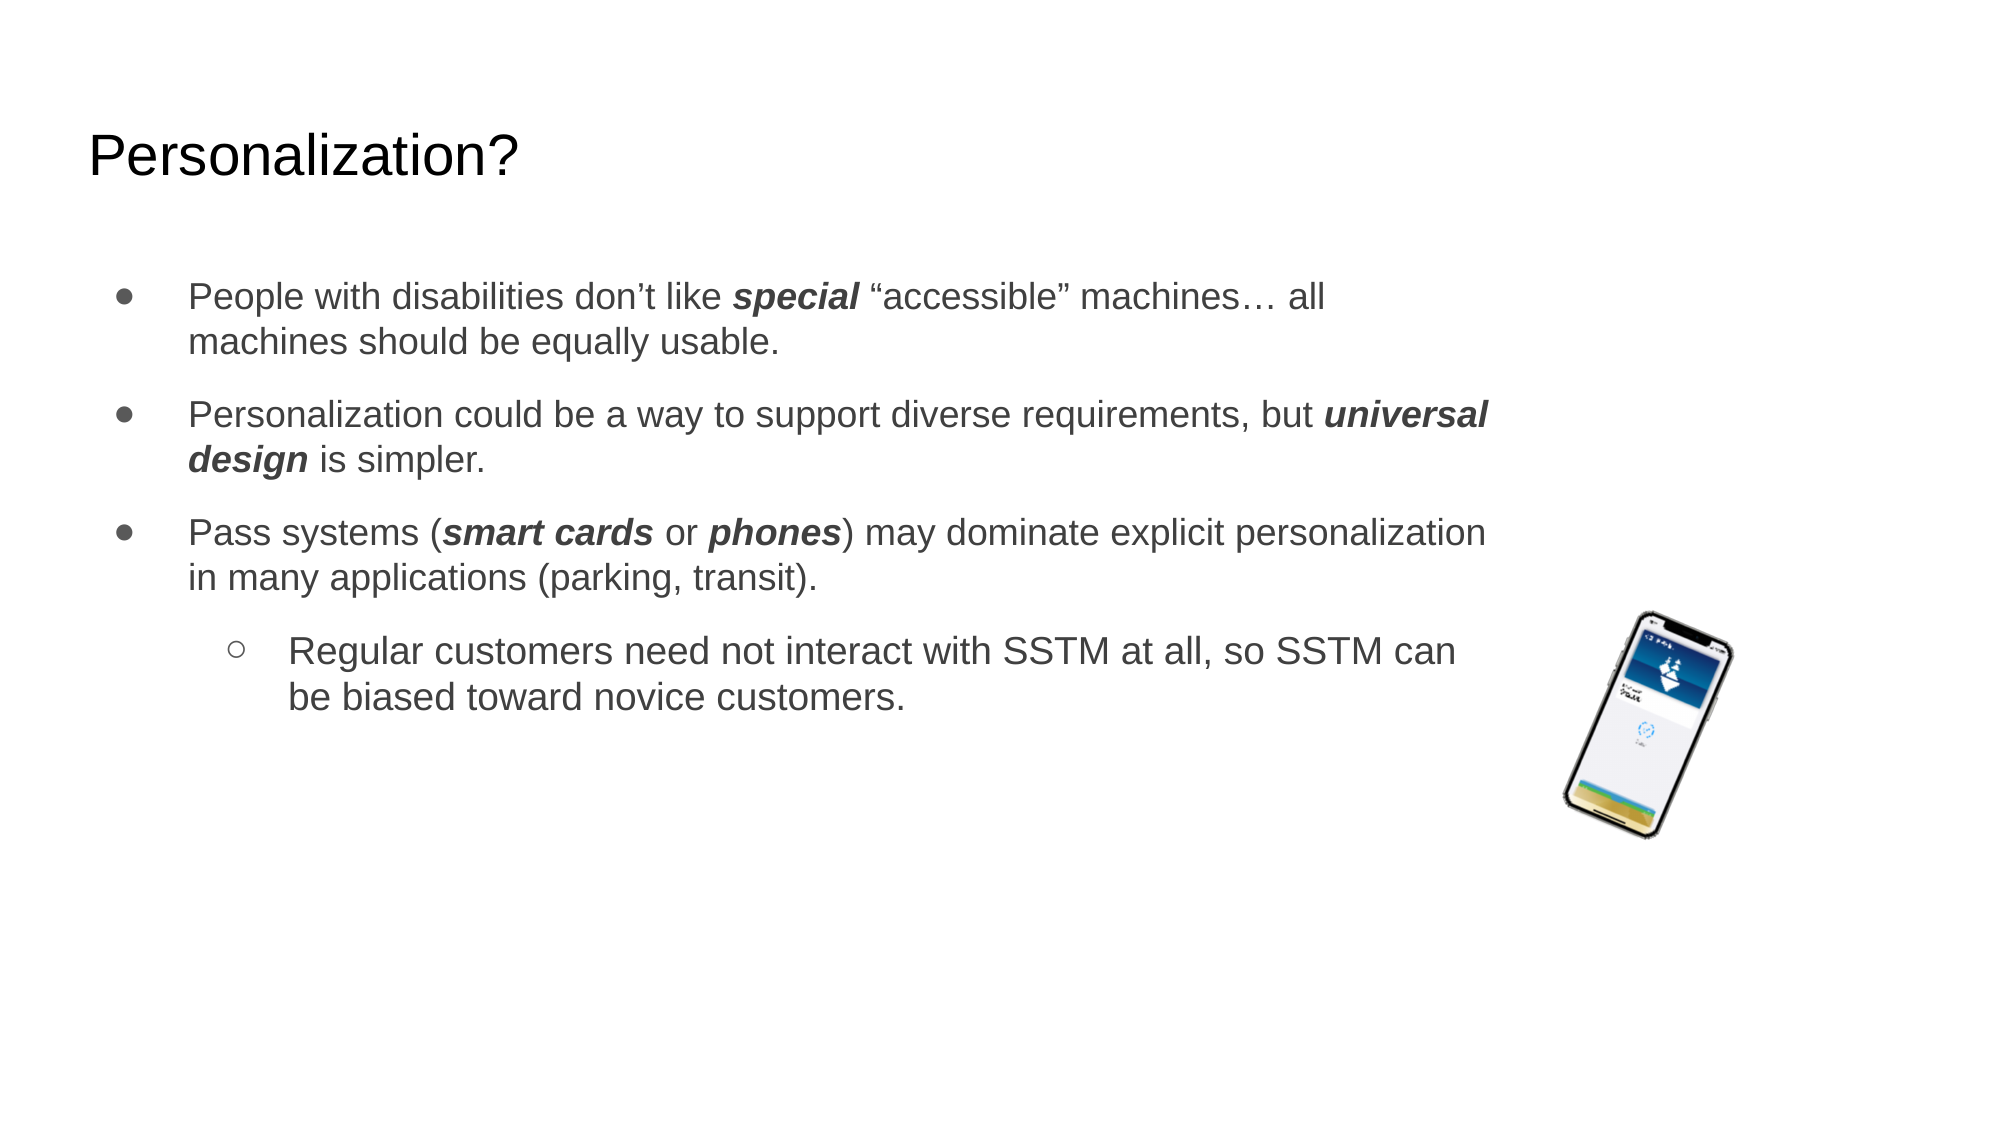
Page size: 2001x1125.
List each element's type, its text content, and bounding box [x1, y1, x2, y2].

title Personalization? [68, 97, 1932, 223]
list People with disabilities don’t like special “accessible” machines… all machines should be equally usable. Personalization could be a way to support diverse requirements, but universal design is simpler. Pass systems (smart cards or phones) may dominate explicit personalization in many applications (parking, transit). Regular customers need not interact with SSTM at all, so SSTM can be biased toward novice customers. [68, 252, 1510, 1000]
picture [1511, 584, 1785, 869]
